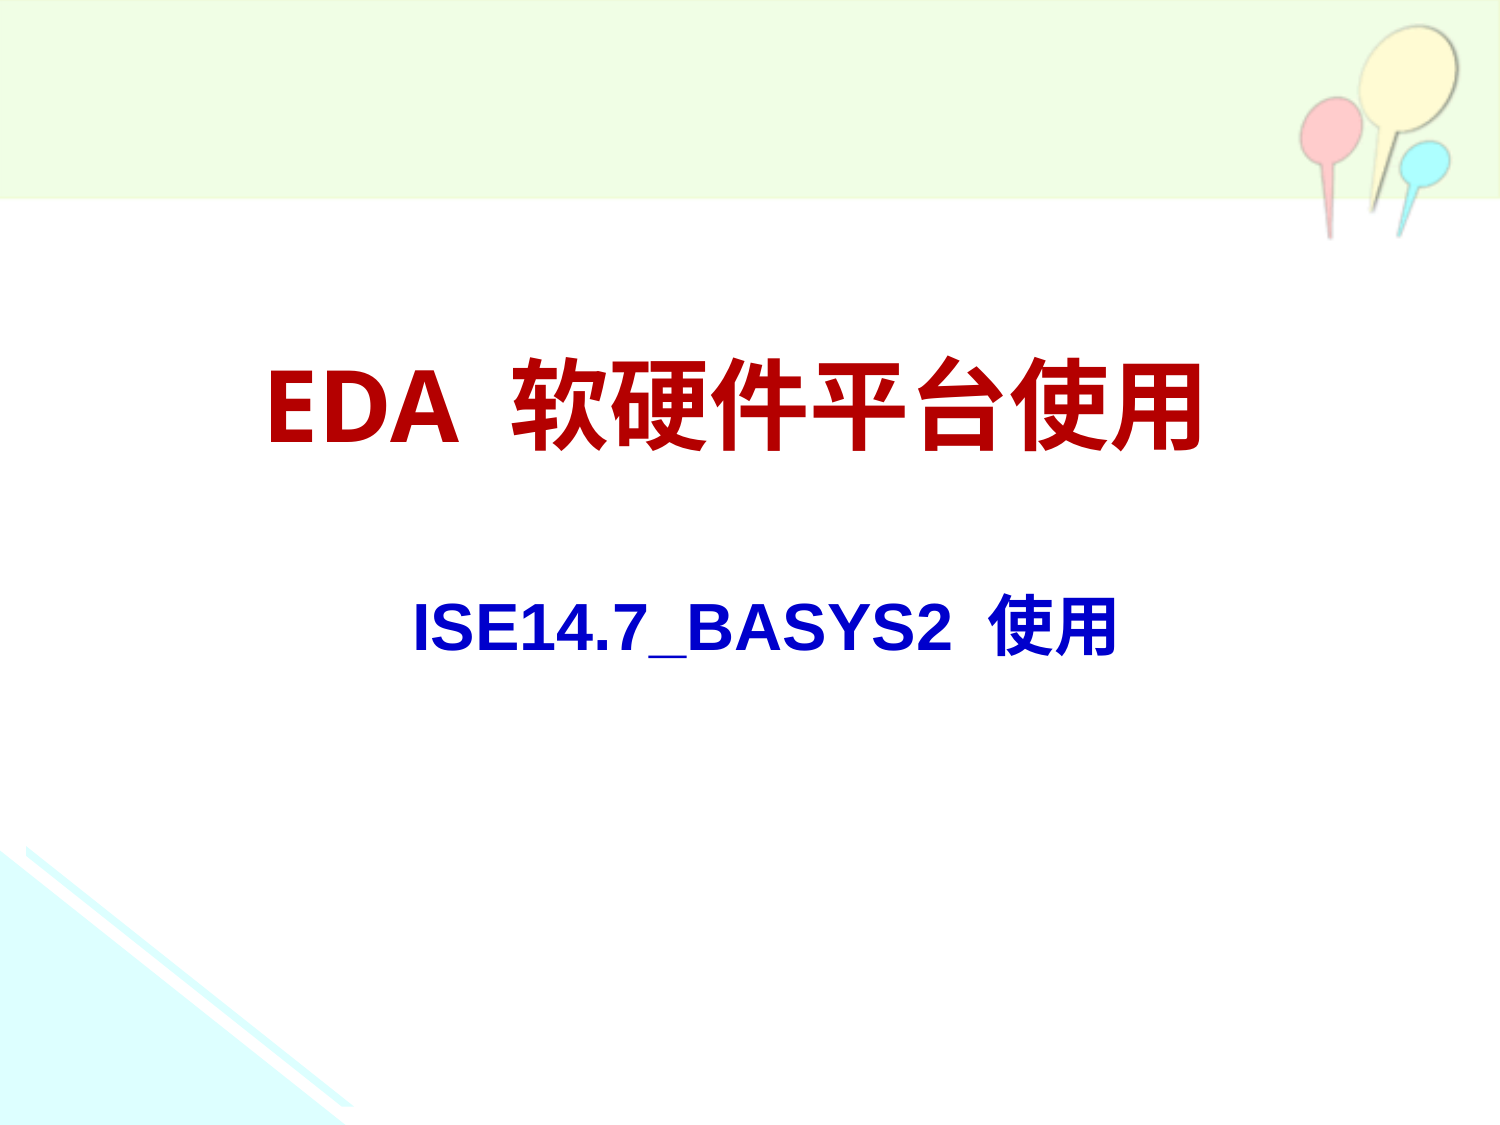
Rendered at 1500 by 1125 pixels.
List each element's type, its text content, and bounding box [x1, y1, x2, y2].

title EDA 软硬件平台使用 [60, 334, 1412, 523]
text_box ISE14.7_BASYS2 使用 [216, 526, 1317, 720]
picture [0, 0, 1500, 1125]
